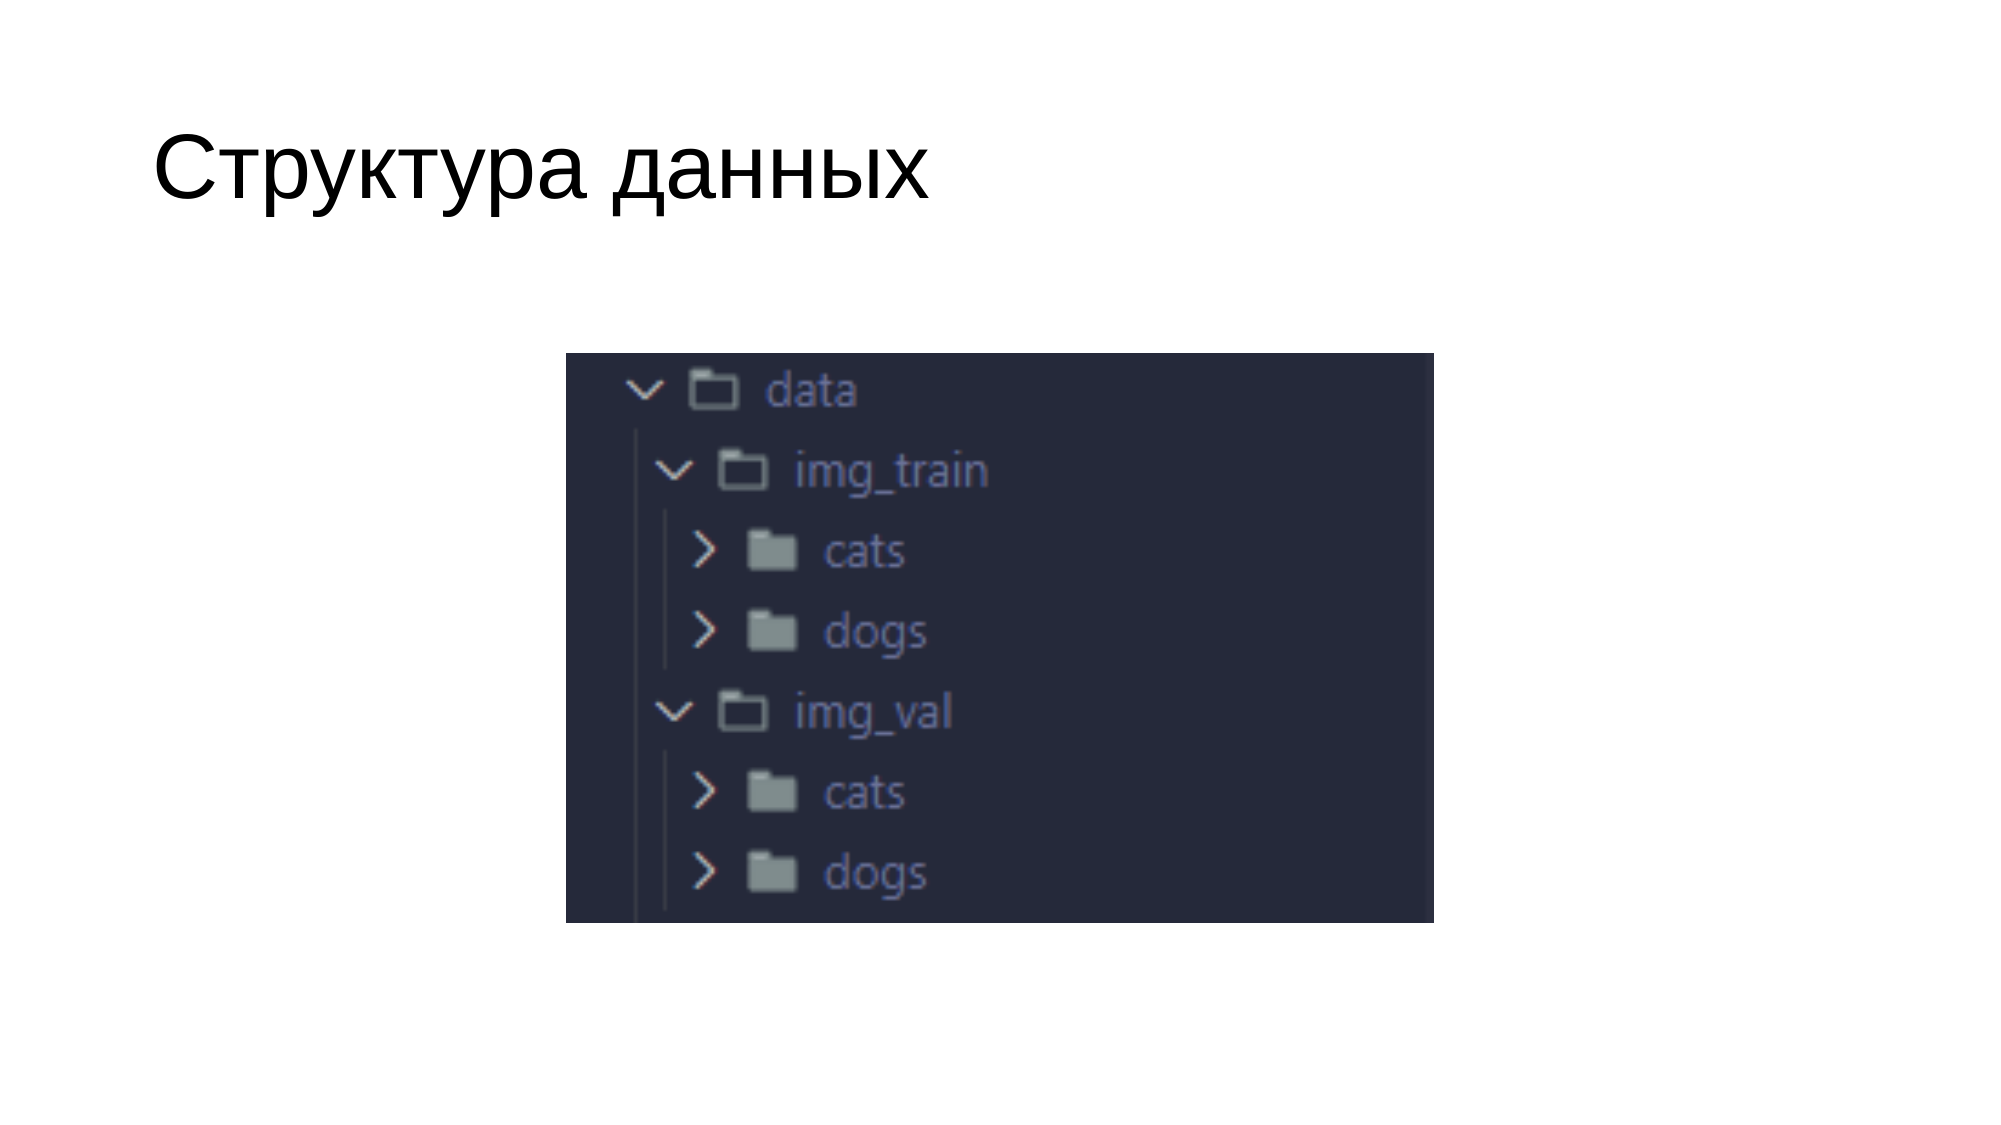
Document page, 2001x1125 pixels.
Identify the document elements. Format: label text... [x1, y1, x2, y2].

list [566, 353, 1434, 923]
title Структура данных [137, 59, 1863, 278]
